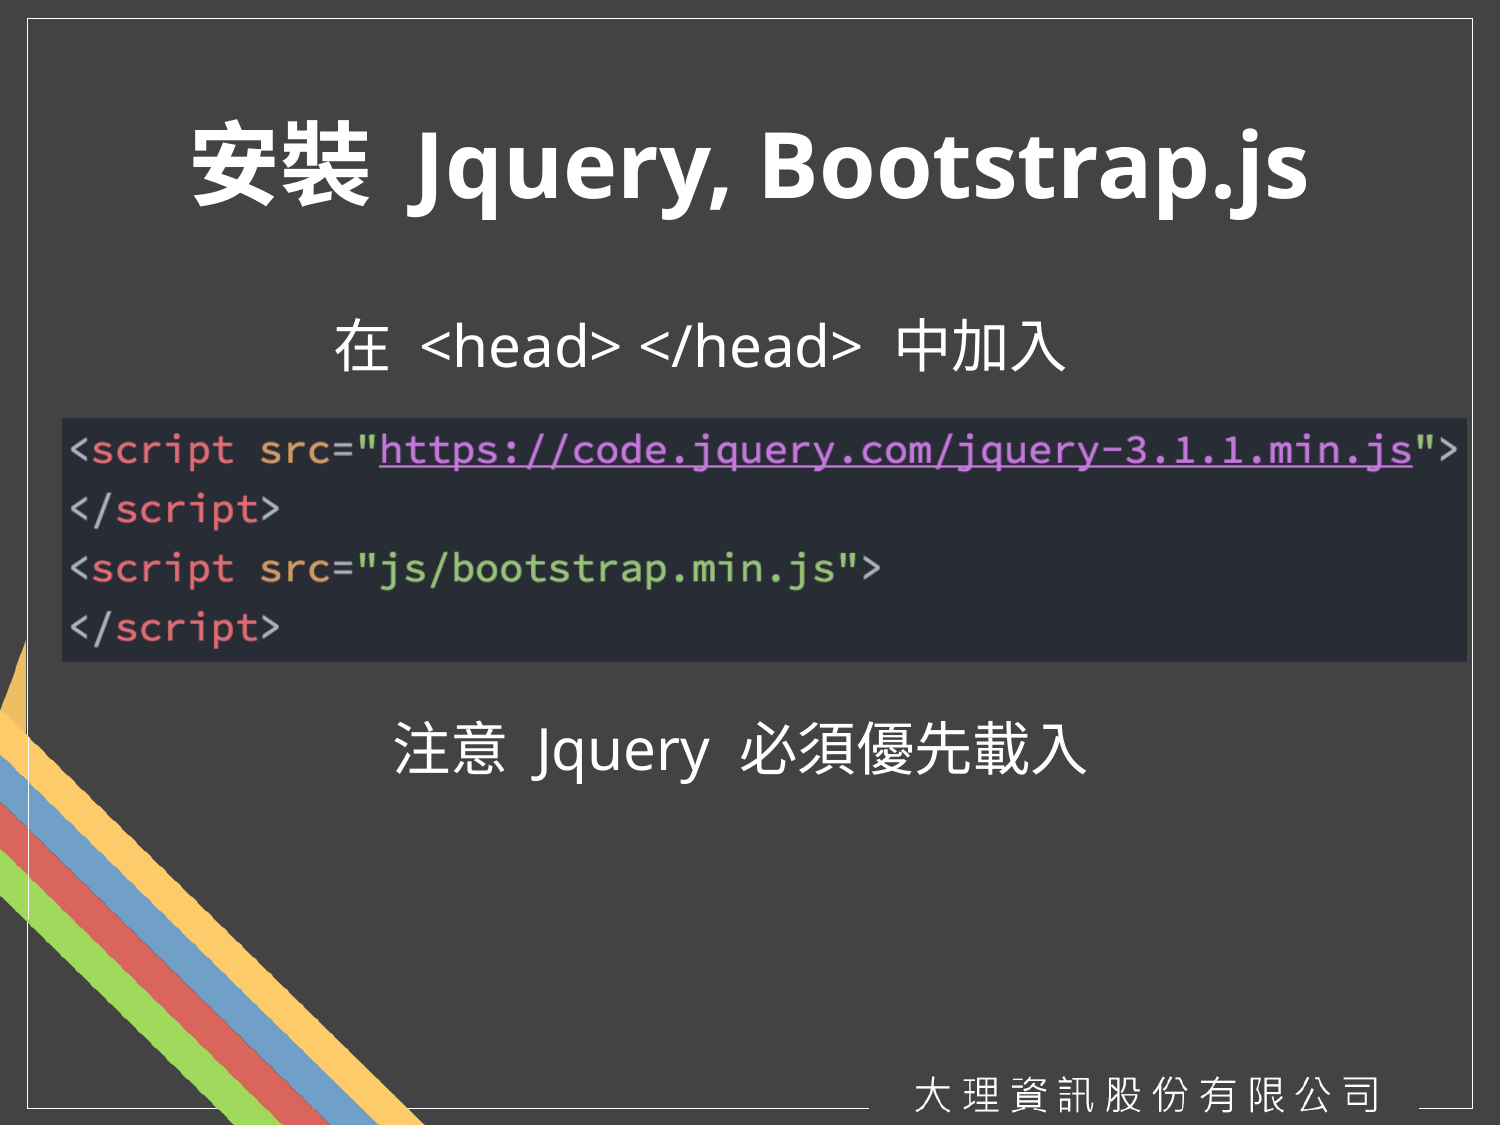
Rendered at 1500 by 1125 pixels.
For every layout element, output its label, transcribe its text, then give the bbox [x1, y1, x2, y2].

text_box 注意 Jquery 必須優先載入 [377, 704, 1123, 790]
title 安裝 Jquery, Bootstrap.js [103, 59, 1397, 278]
picture [0, 0, 1500, 1125]
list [62, 418, 1467, 662]
text_box 在 <head> </head> 中加入 [319, 302, 1181, 387]
